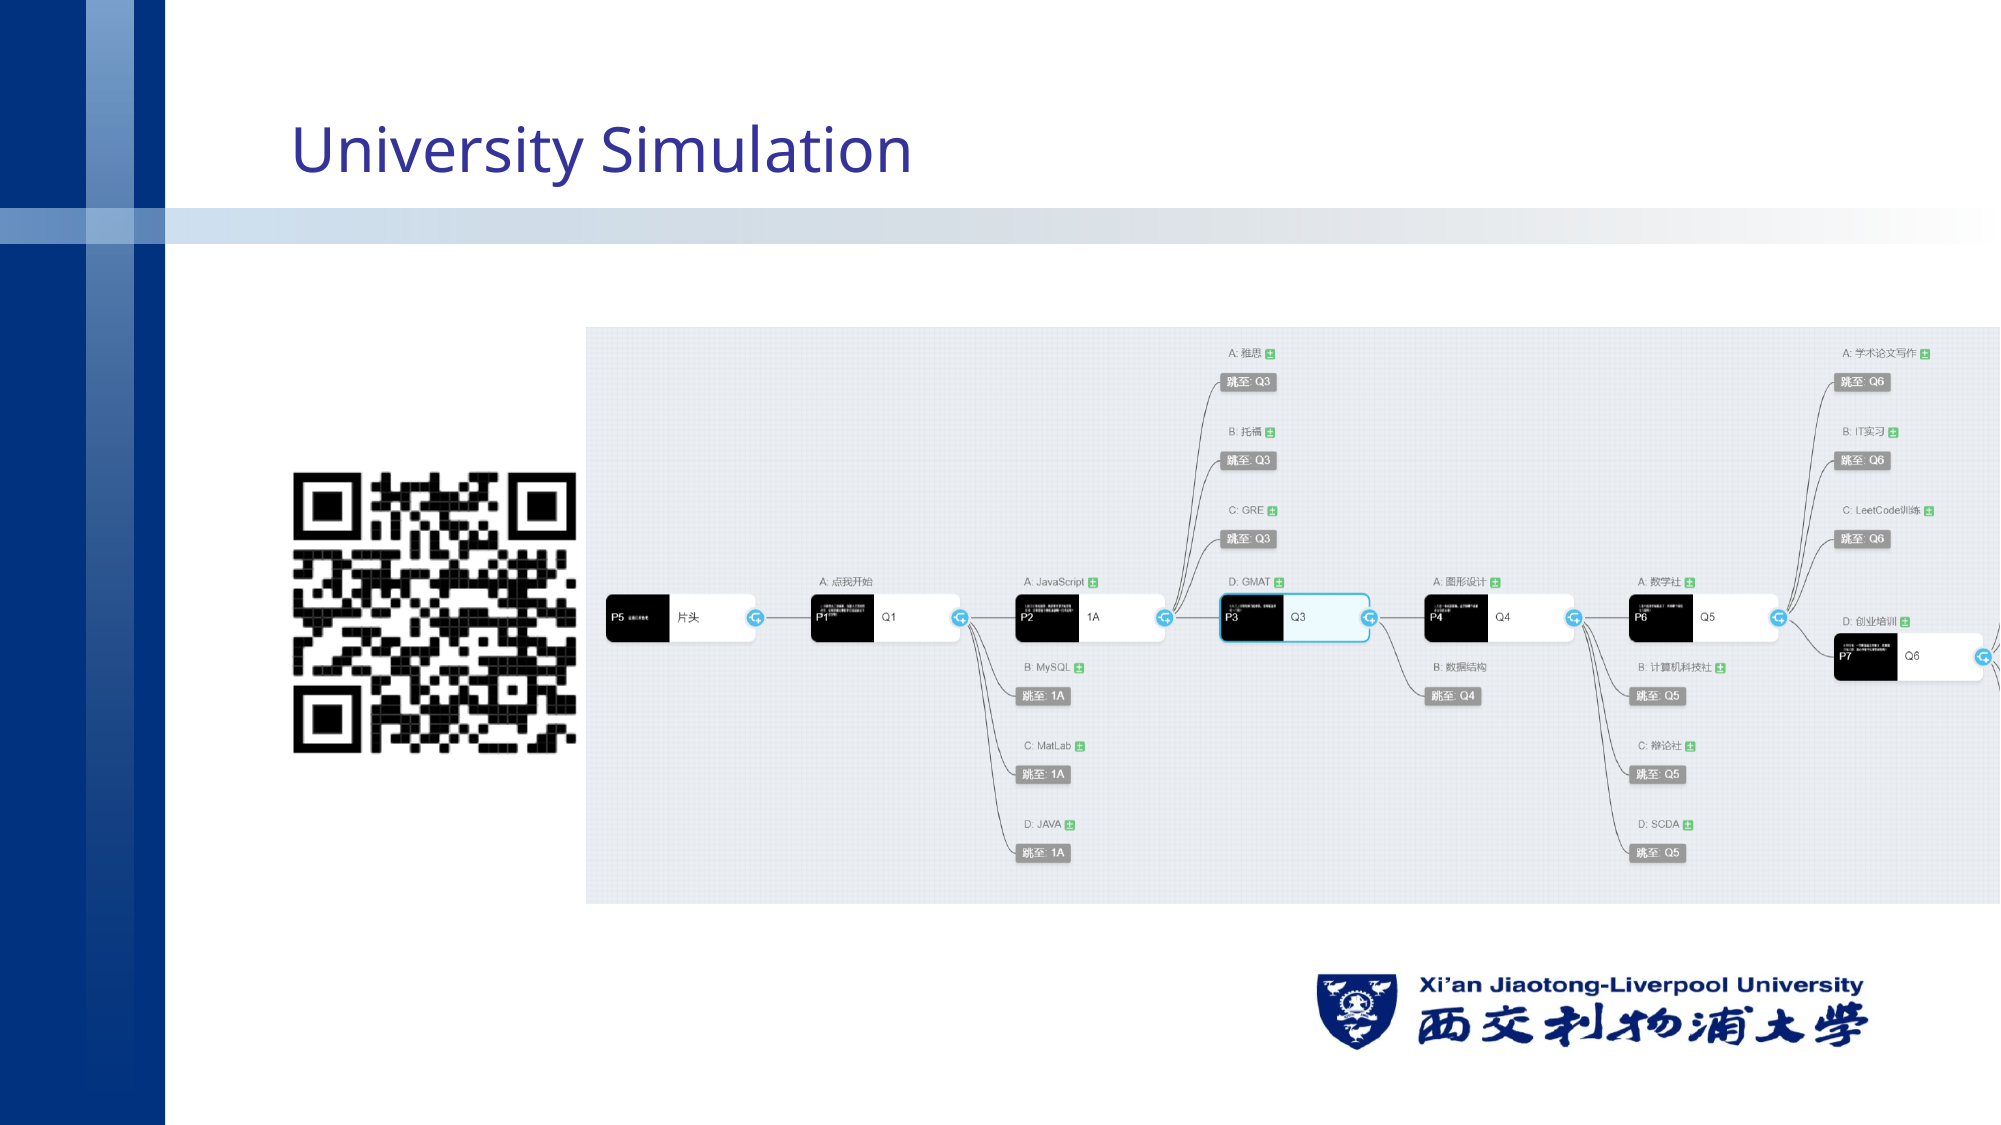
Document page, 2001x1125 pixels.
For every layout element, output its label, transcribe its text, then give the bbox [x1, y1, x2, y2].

title University Simulation [275, 42, 1897, 193]
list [275, 459, 581, 773]
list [586, 327, 2000, 905]
picture [1299, 964, 1881, 1058]
